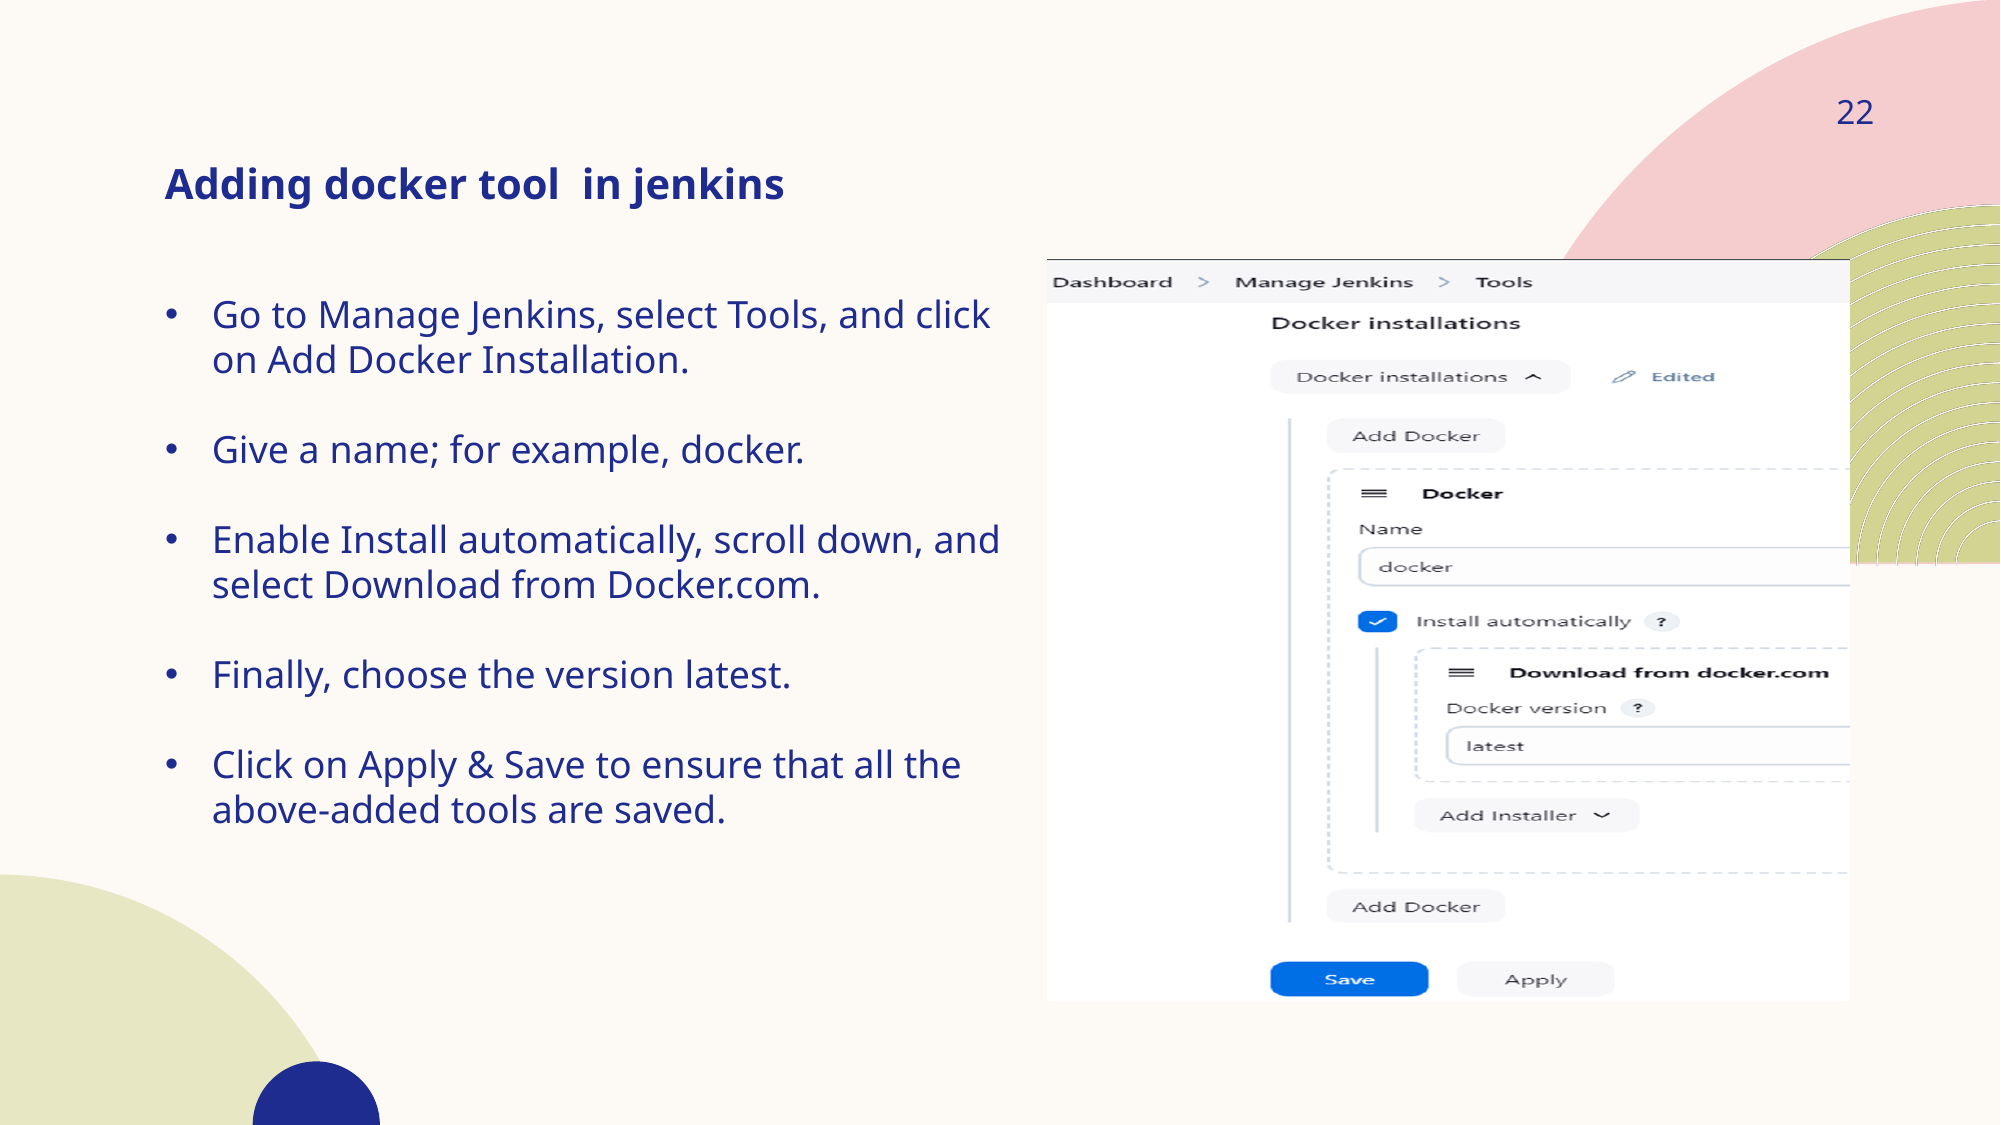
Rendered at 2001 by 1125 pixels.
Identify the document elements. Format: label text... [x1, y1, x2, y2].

list Go to Manage Jenkins, select Tools, and click on Add Docker Installation. Give a name; for example, docker. Enable Install automatically, scroll down, and select Download from Docker.com. Finally, choose the version latest. Click on Apply & Save to ensure that all the above-added tools are saved. [150, 291, 1019, 902]
slide_number 22 [1712, 75, 1875, 153]
picture [1047, 204, 2001, 1001]
text_box Adding docker tool in jenkins [149, 150, 1153, 216]
